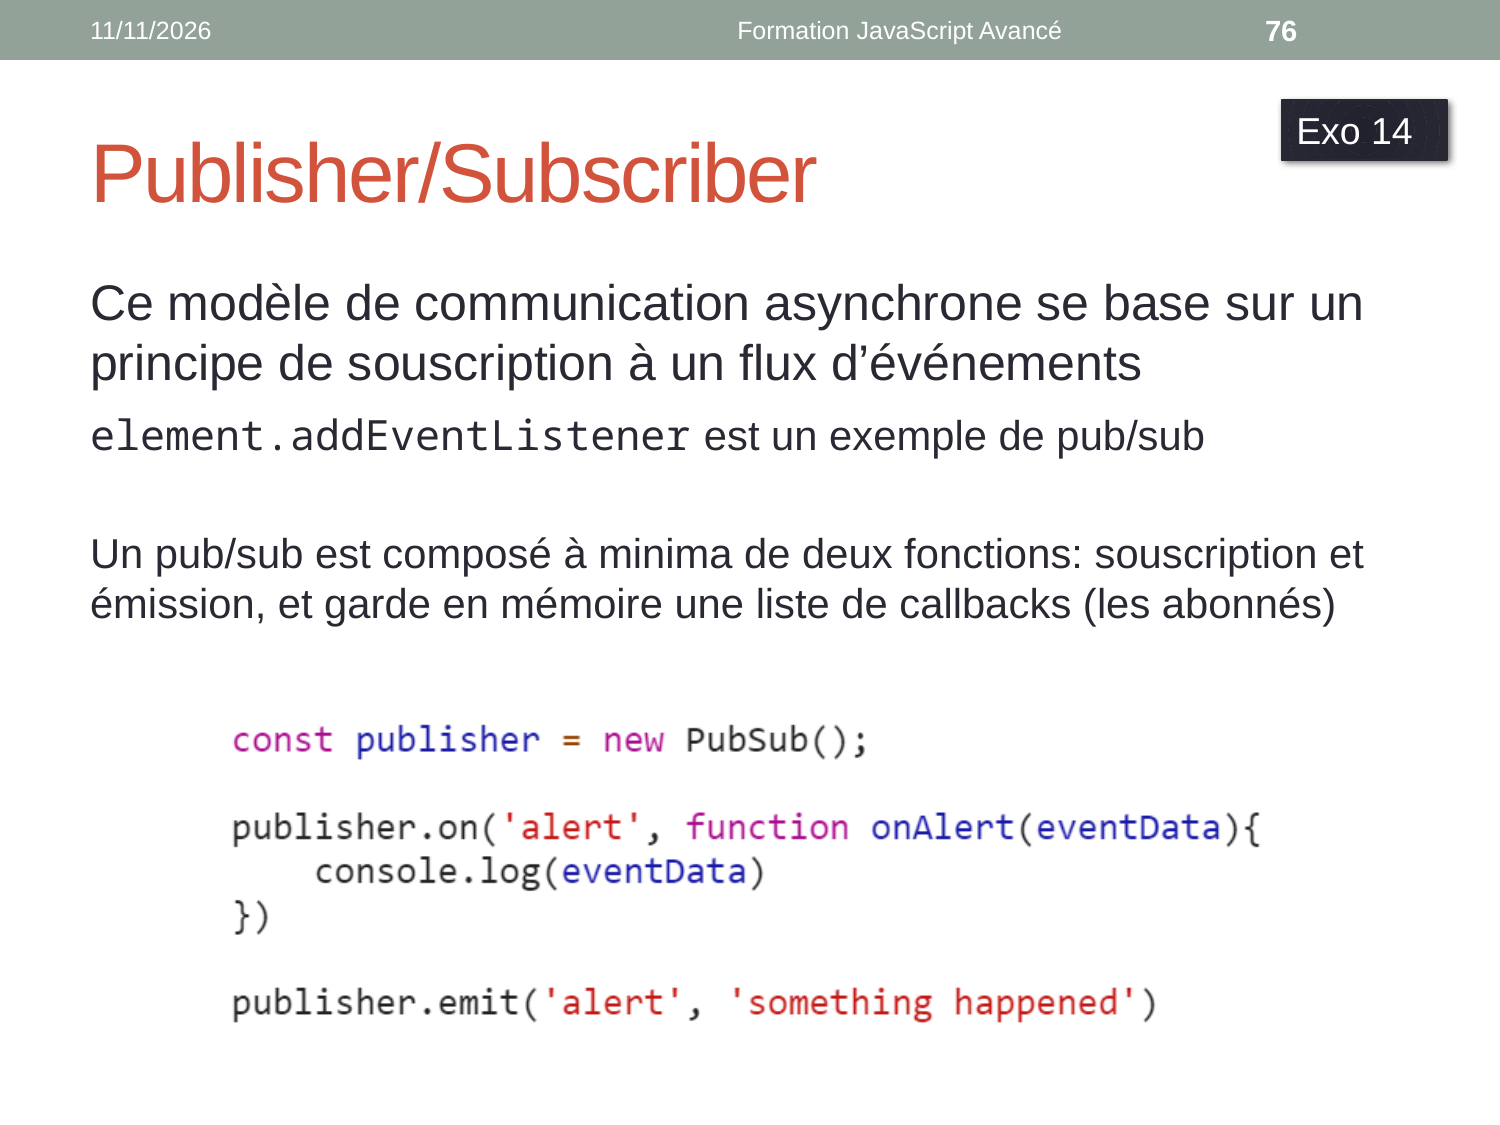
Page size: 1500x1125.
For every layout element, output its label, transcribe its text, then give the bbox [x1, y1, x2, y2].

footer Formation JavaScript Avancé [562, 3, 1238, 57]
list Ce modèle de communication asynchrone se base sur un principe de souscription à un flux d’événements element.addEventListener est un exemple de pub/sub Un pub/sub est composé à minima de deux fonctions: souscription et émission, et garde en mémoire une liste de callbacks (les abonnés) [75, 262, 1425, 1063]
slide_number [75, 3, 550, 57]
title Publisher/Subscriber [75, 87, 1425, 250]
picture [219, 708, 1281, 1036]
text_box Exo 14 [1281, 99, 1448, 161]
slide_number 76 [1250, 3, 1425, 57]
